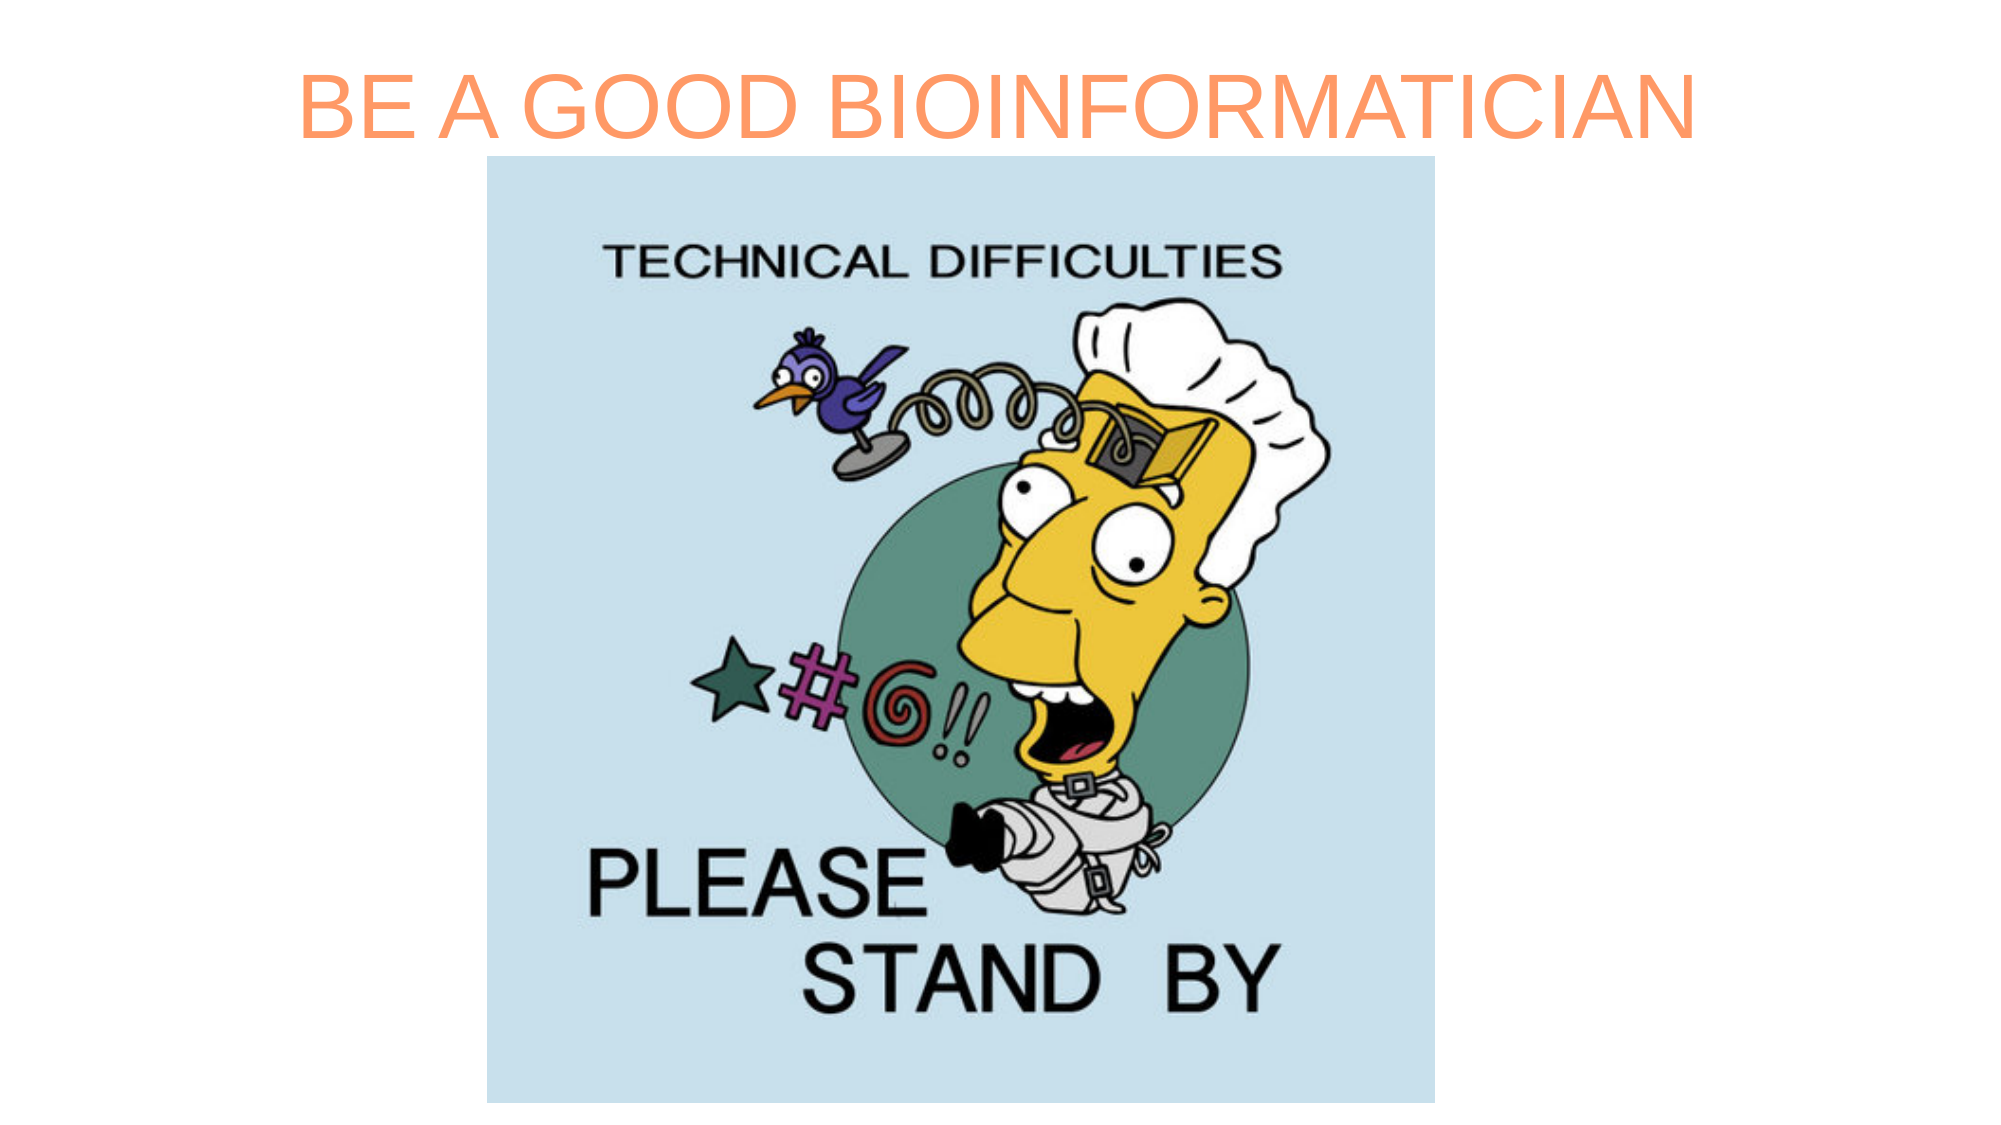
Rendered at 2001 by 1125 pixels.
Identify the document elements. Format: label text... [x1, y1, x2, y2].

picture [487, 156, 1435, 1103]
title BE A GOOD BIOINFORMATICIAN [136, 0, 1862, 218]
